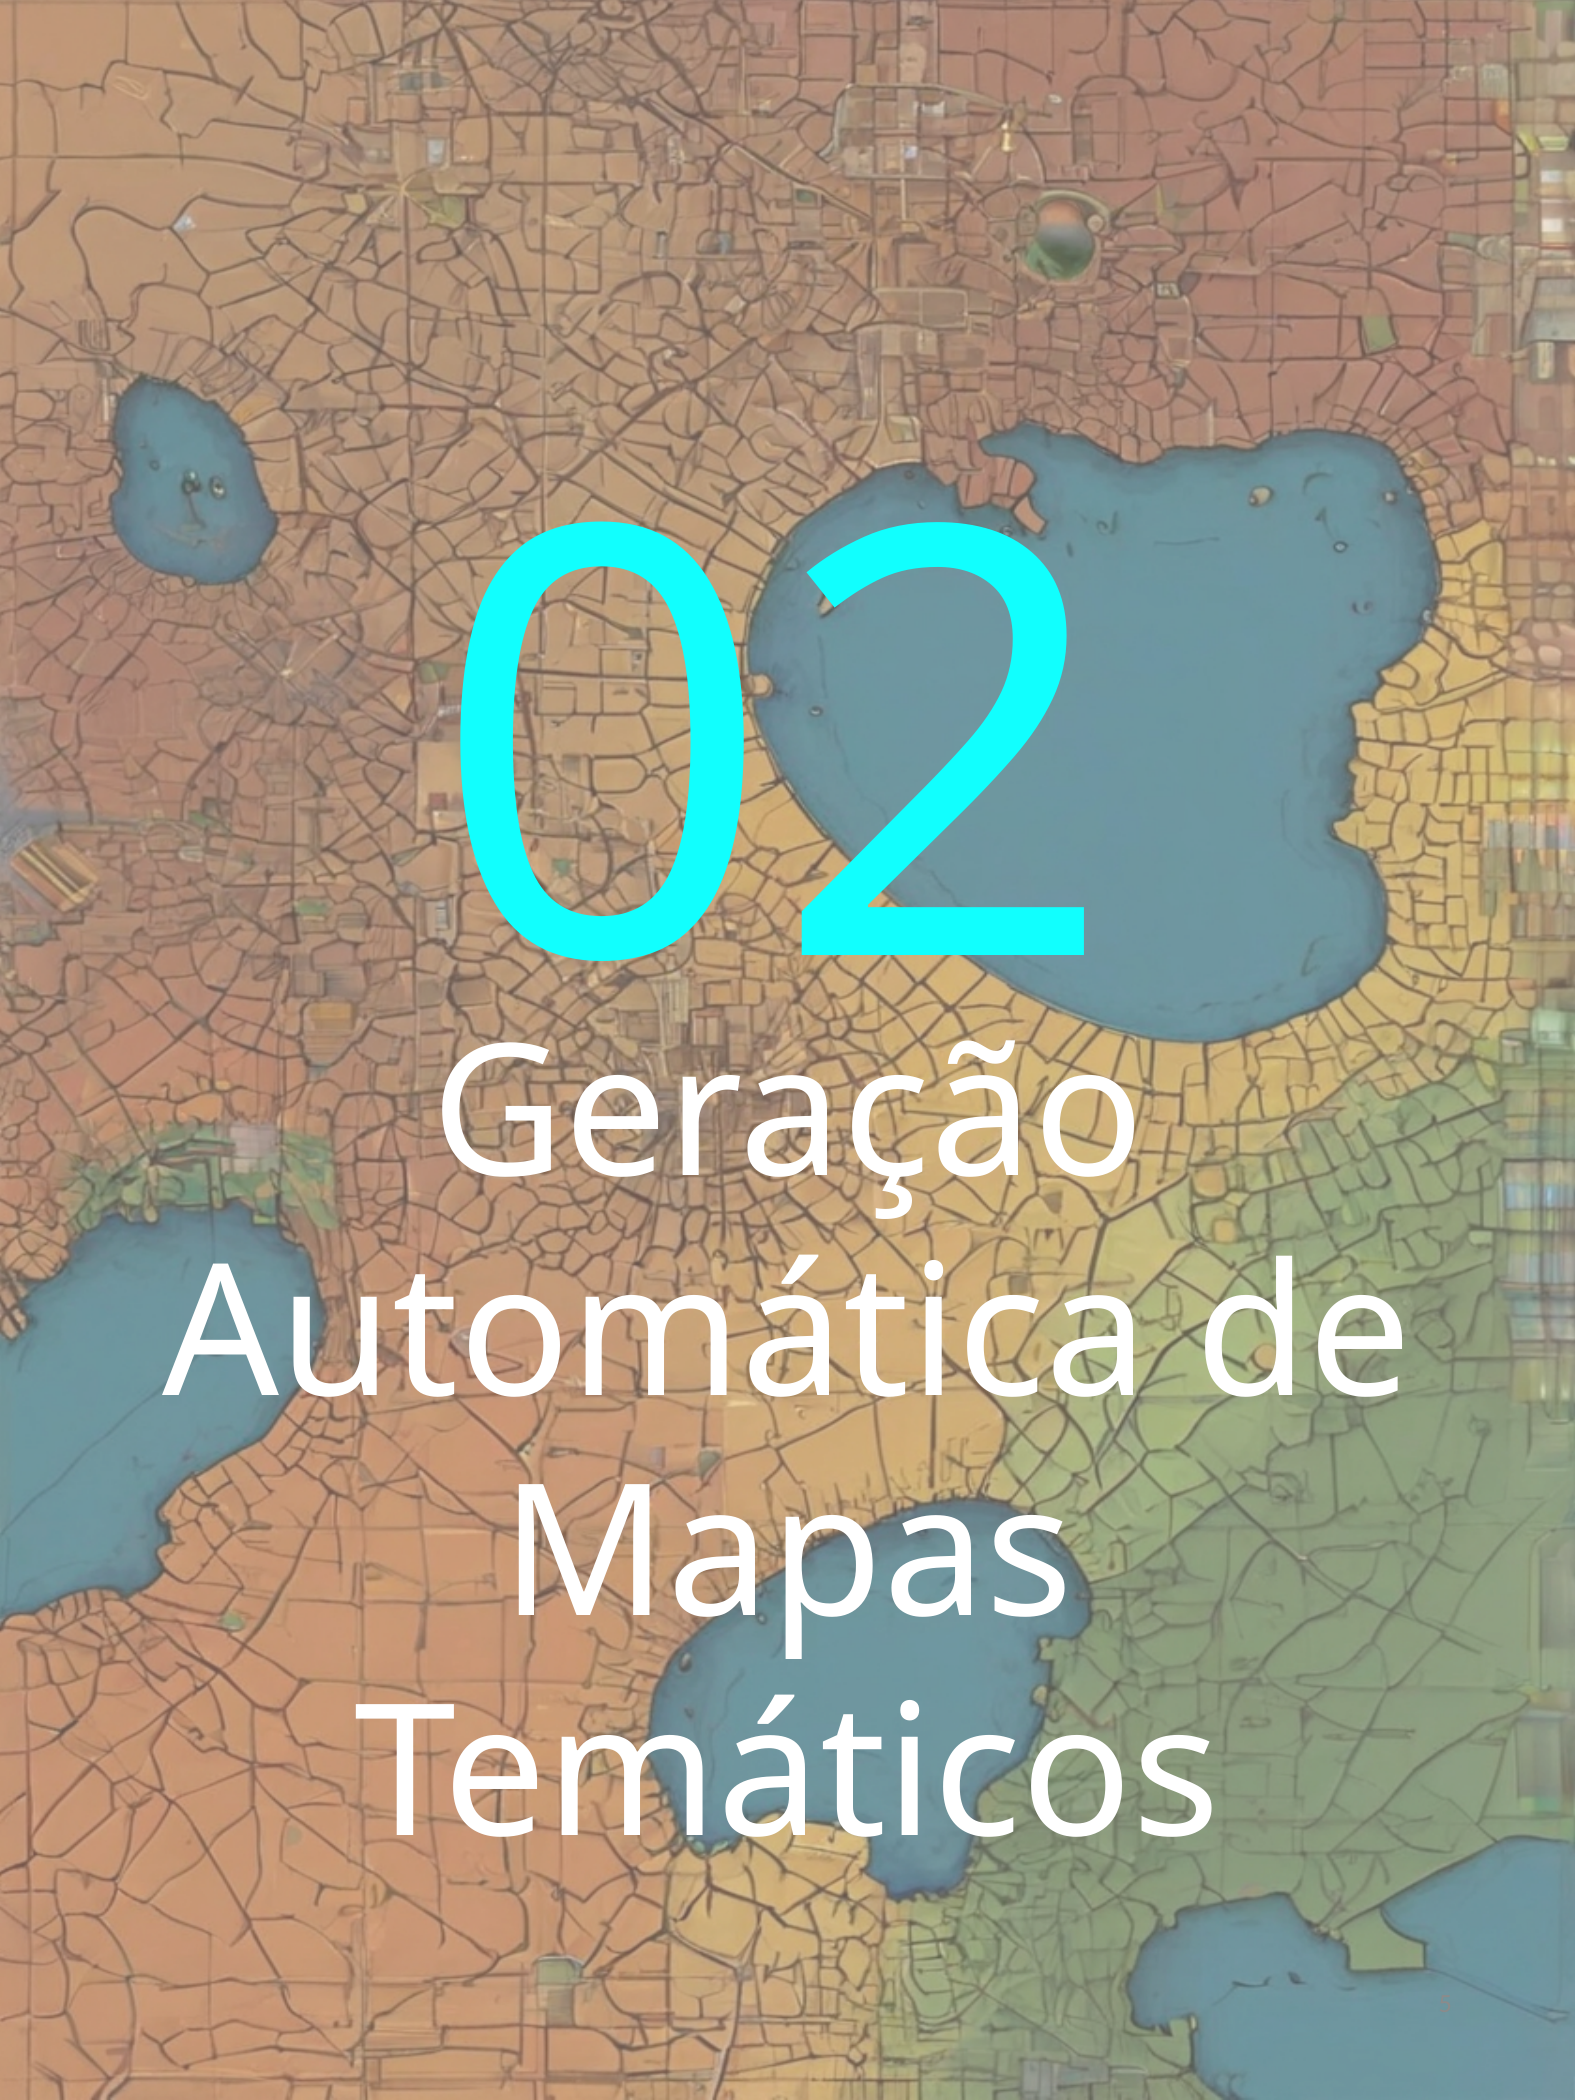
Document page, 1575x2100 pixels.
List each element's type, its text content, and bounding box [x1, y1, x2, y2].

slide_number 5 [1112, 1946, 1467, 2059]
text_box Geração Automática de Mapas Temáticos [146, 984, 1429, 1880]
text_box 02 [132, 349, 1415, 1083]
